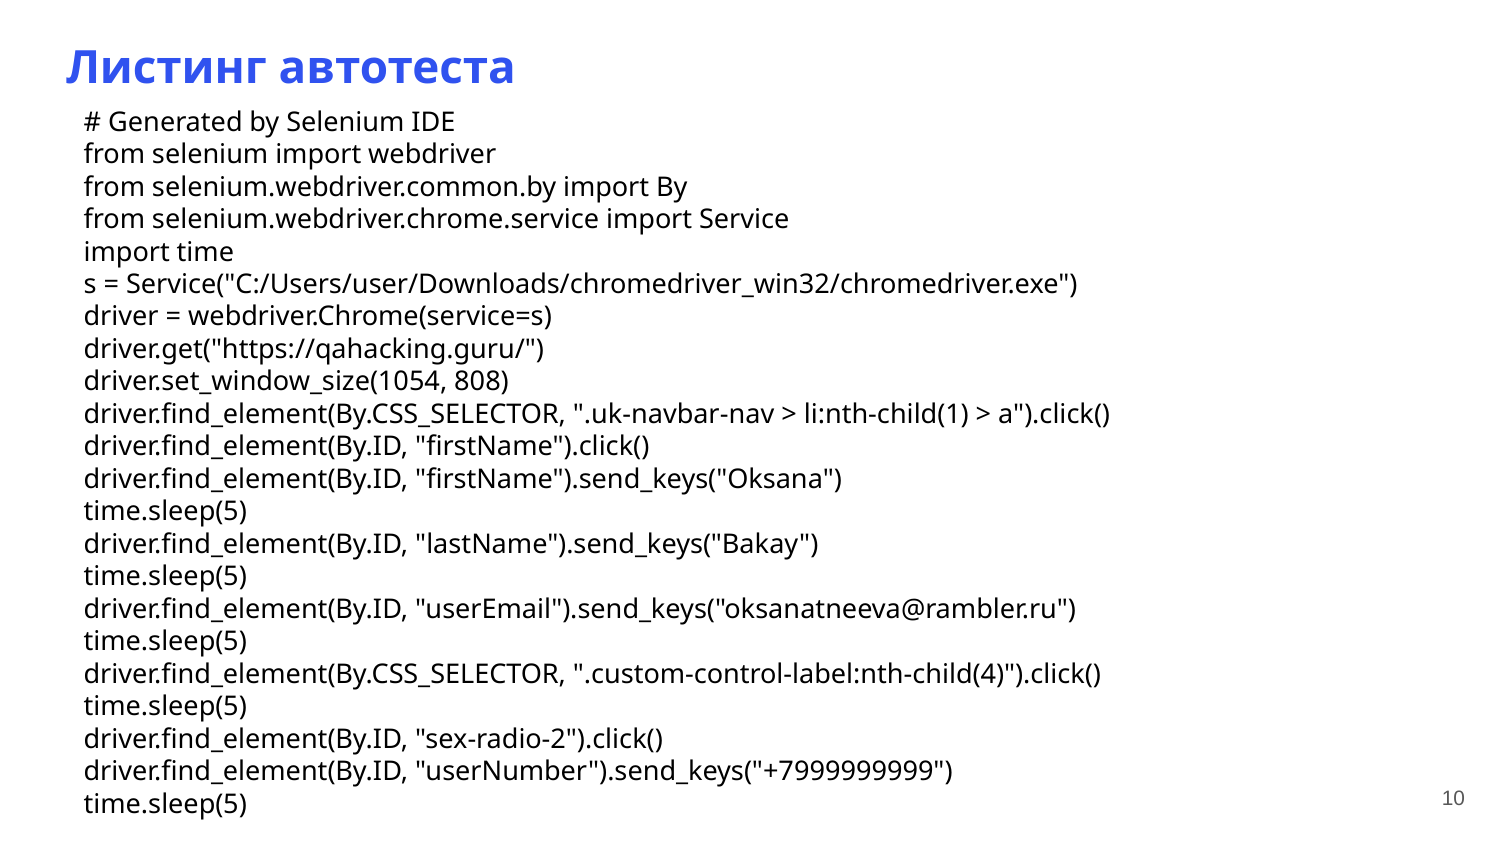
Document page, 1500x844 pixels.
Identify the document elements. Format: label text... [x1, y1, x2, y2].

text_box # Generated by Selenium IDE from selenium import webdriver from selenium.webdriver.common.by import By from selenium.webdriver.chrome.service import Service import time s = Service("C:/Users/user/Downloads/chromedriver_win32/chromedriver.exe") driver = webdriver.Chrome(service=s) driver.get("https://qahacking.guru/") driver.set_window_size(1054, 808) driver.find_element(By.CSS_SELECTOR, ".uk-navbar-nav > li:nth-child(1) > a").click() driver.find_element(By.ID, "firstName").click() driver.find_element(By.ID, "firstName").send_keys("Oksana") time.sleep(5) driver.find_element(By.ID, "lastName").send_keys("Bakay") time.sleep(5) driver.find_element(By.ID, "userEmail").send_keys("oksanatneeva@rambler.ru") time.sleep(5) driver.find_element(By.CSS_SELECTOR, ".custom-control-label:nth-child(4)").click() time.sleep(5) driver.find_element(By.ID, "sex-radio-2").click() driver.find_element(By.ID, "userNumber").send_keys("+7999999999") time.sleep(5) [68, 96, 1395, 826]
slide_number 10 [1424, 771, 1480, 824]
title Листинг автотеста [51, 23, 1449, 117]
